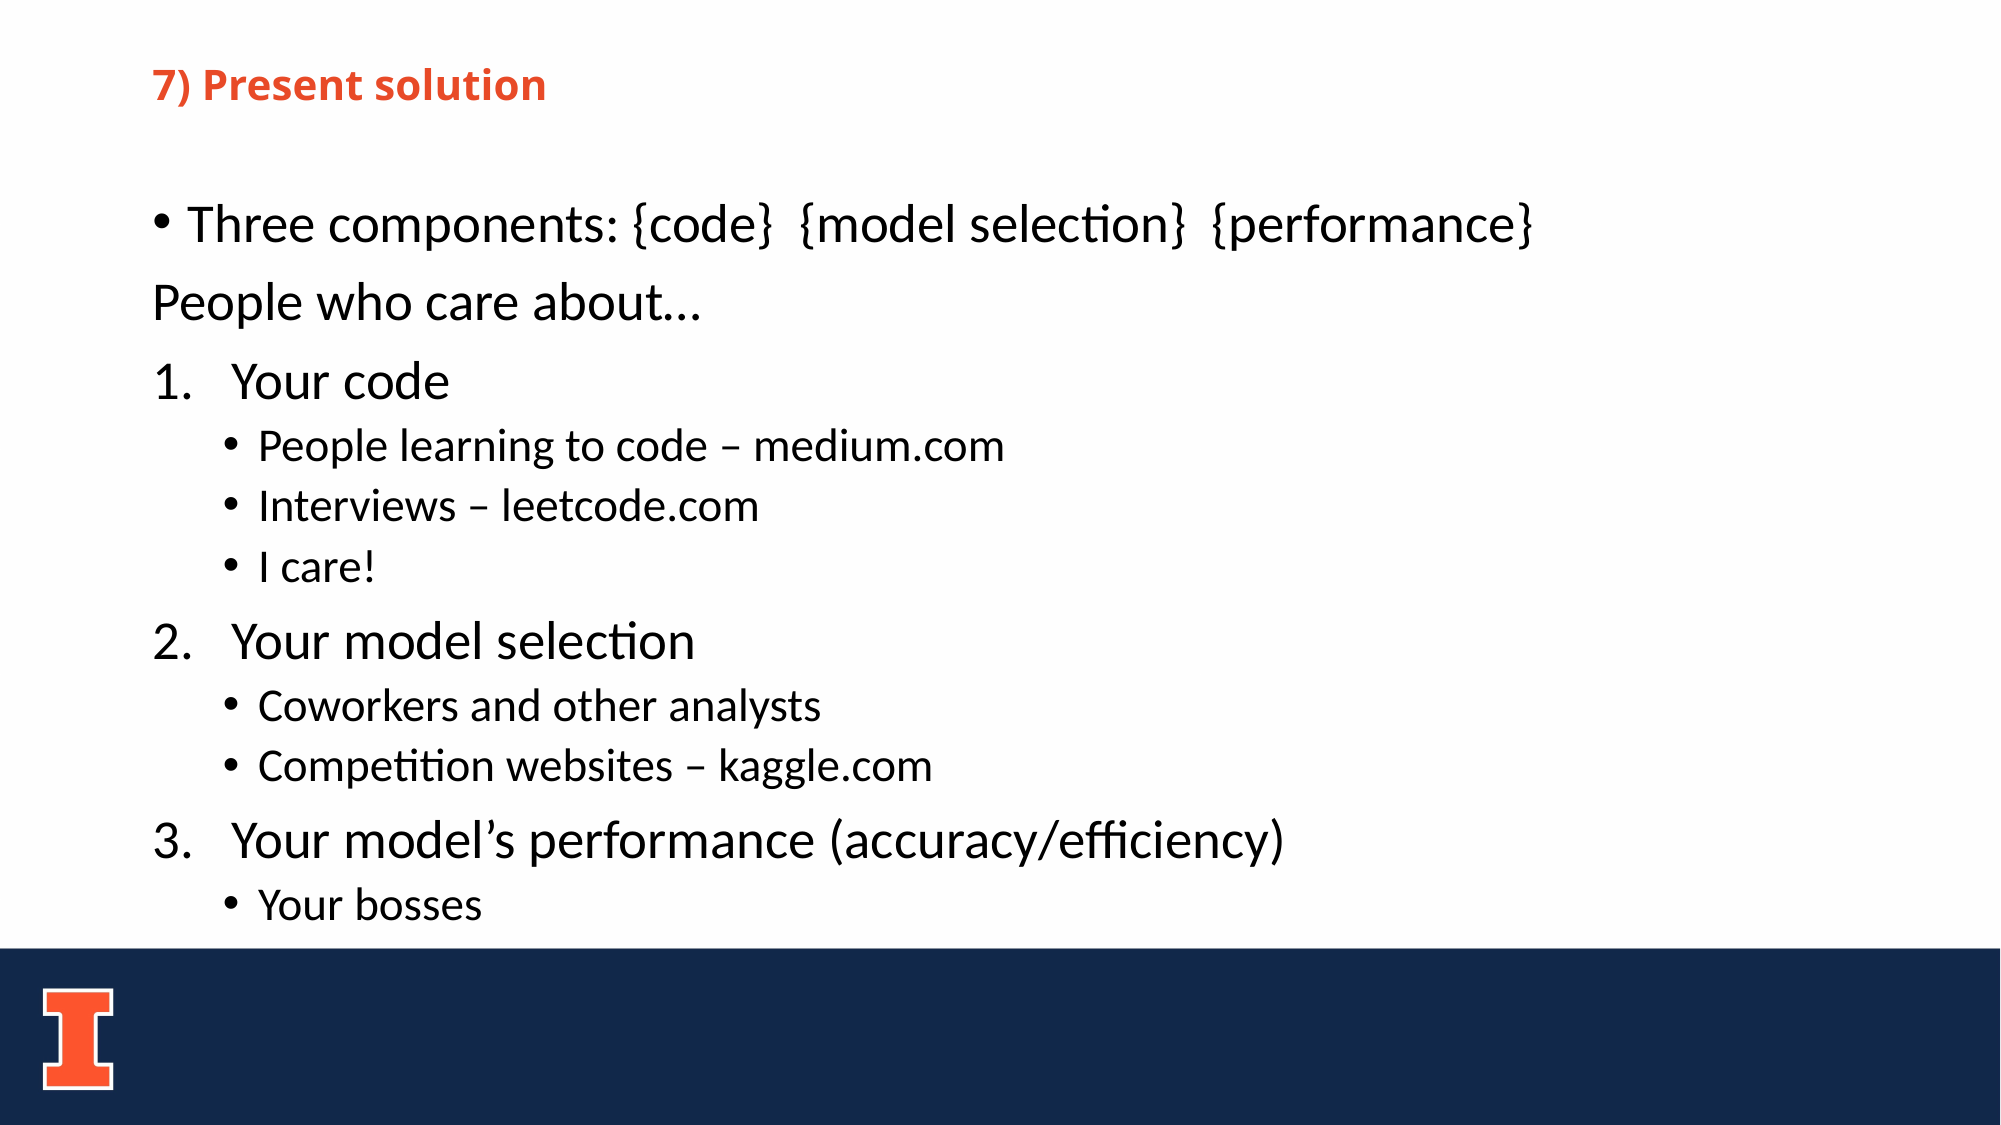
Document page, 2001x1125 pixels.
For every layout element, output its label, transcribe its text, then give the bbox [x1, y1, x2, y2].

picture [0, 0, 2001, 1125]
title 7) Present solution [137, 56, 1863, 163]
